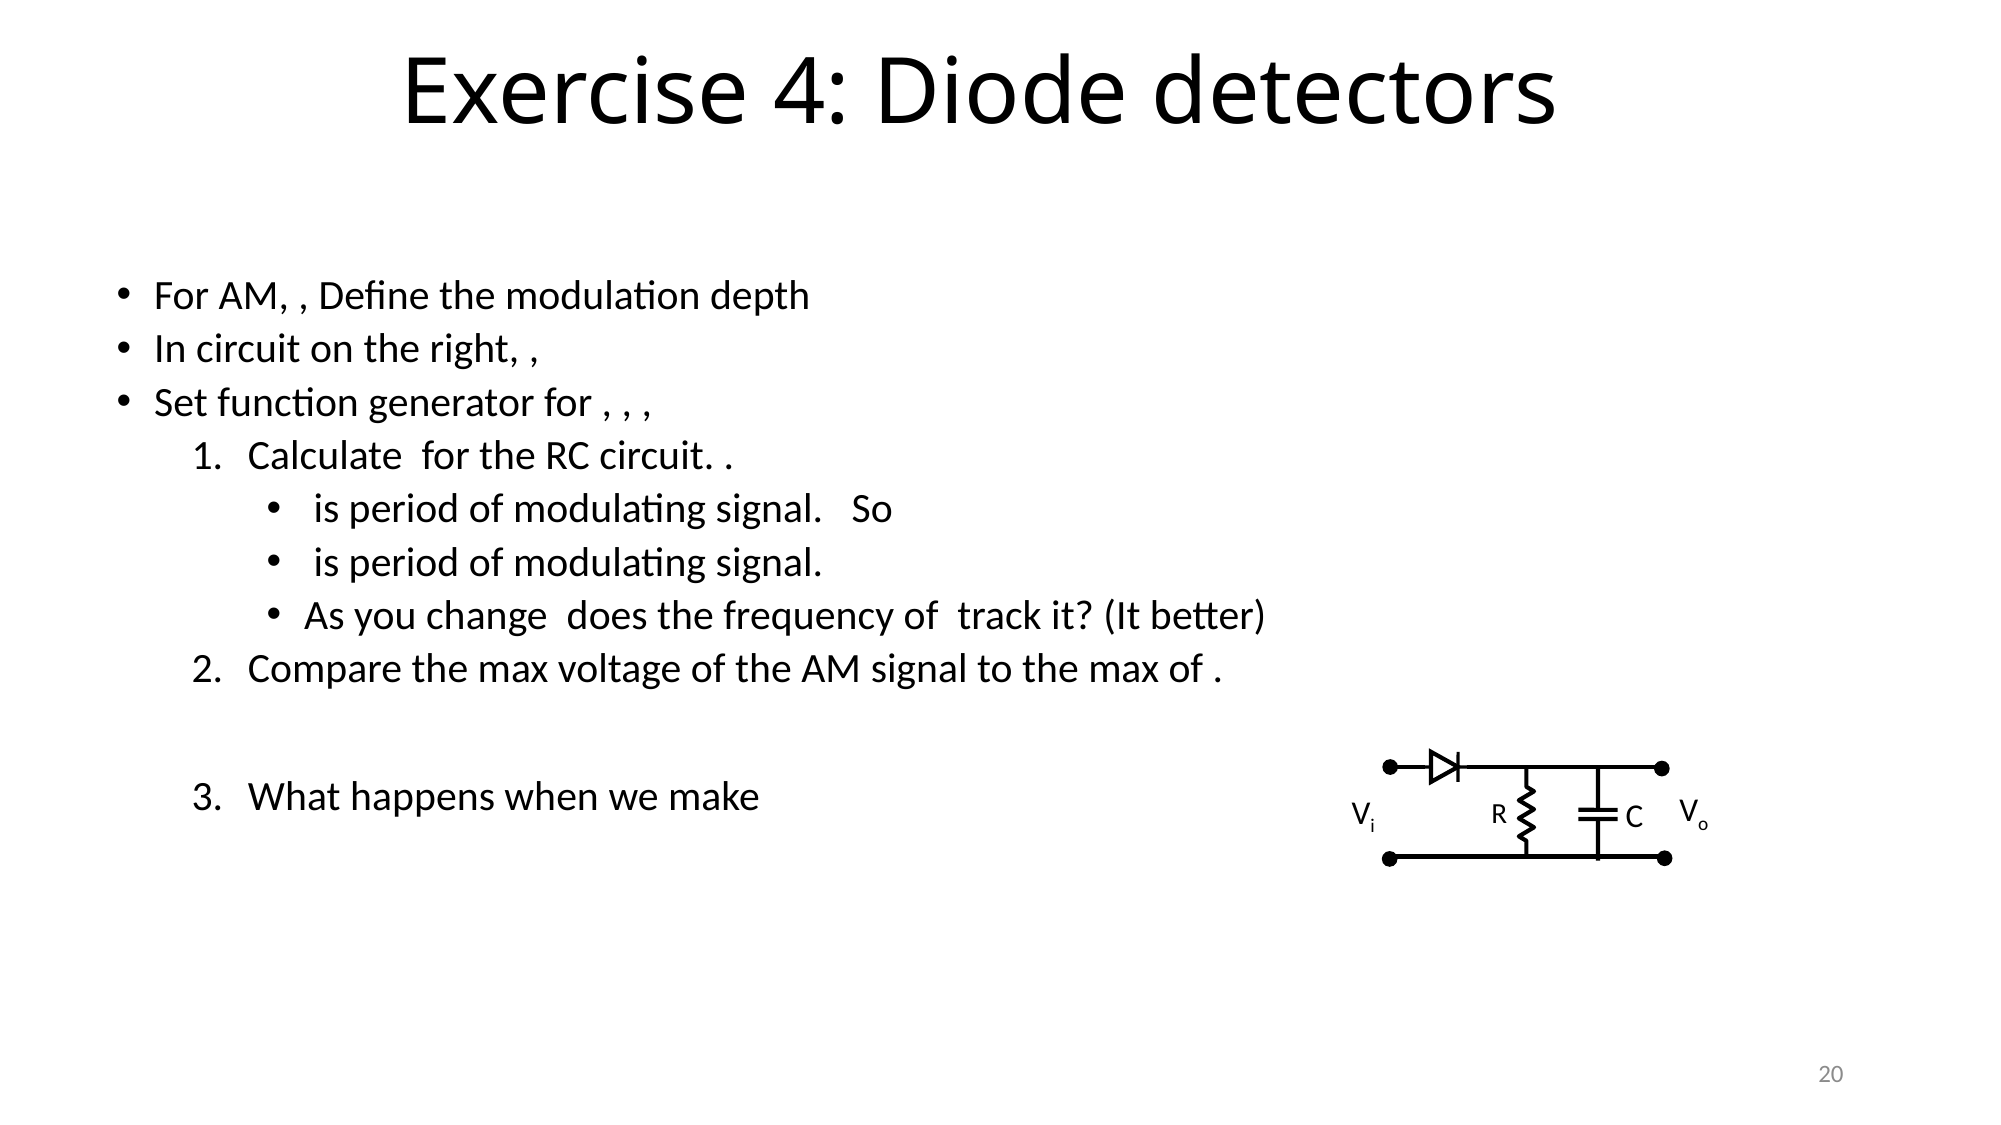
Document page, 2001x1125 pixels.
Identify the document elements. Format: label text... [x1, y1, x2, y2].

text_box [1336, 751, 1727, 876]
slide_number 20 [1408, 1042, 1859, 1103]
title Exercise 4: Diode detectors [117, 22, 1843, 165]
